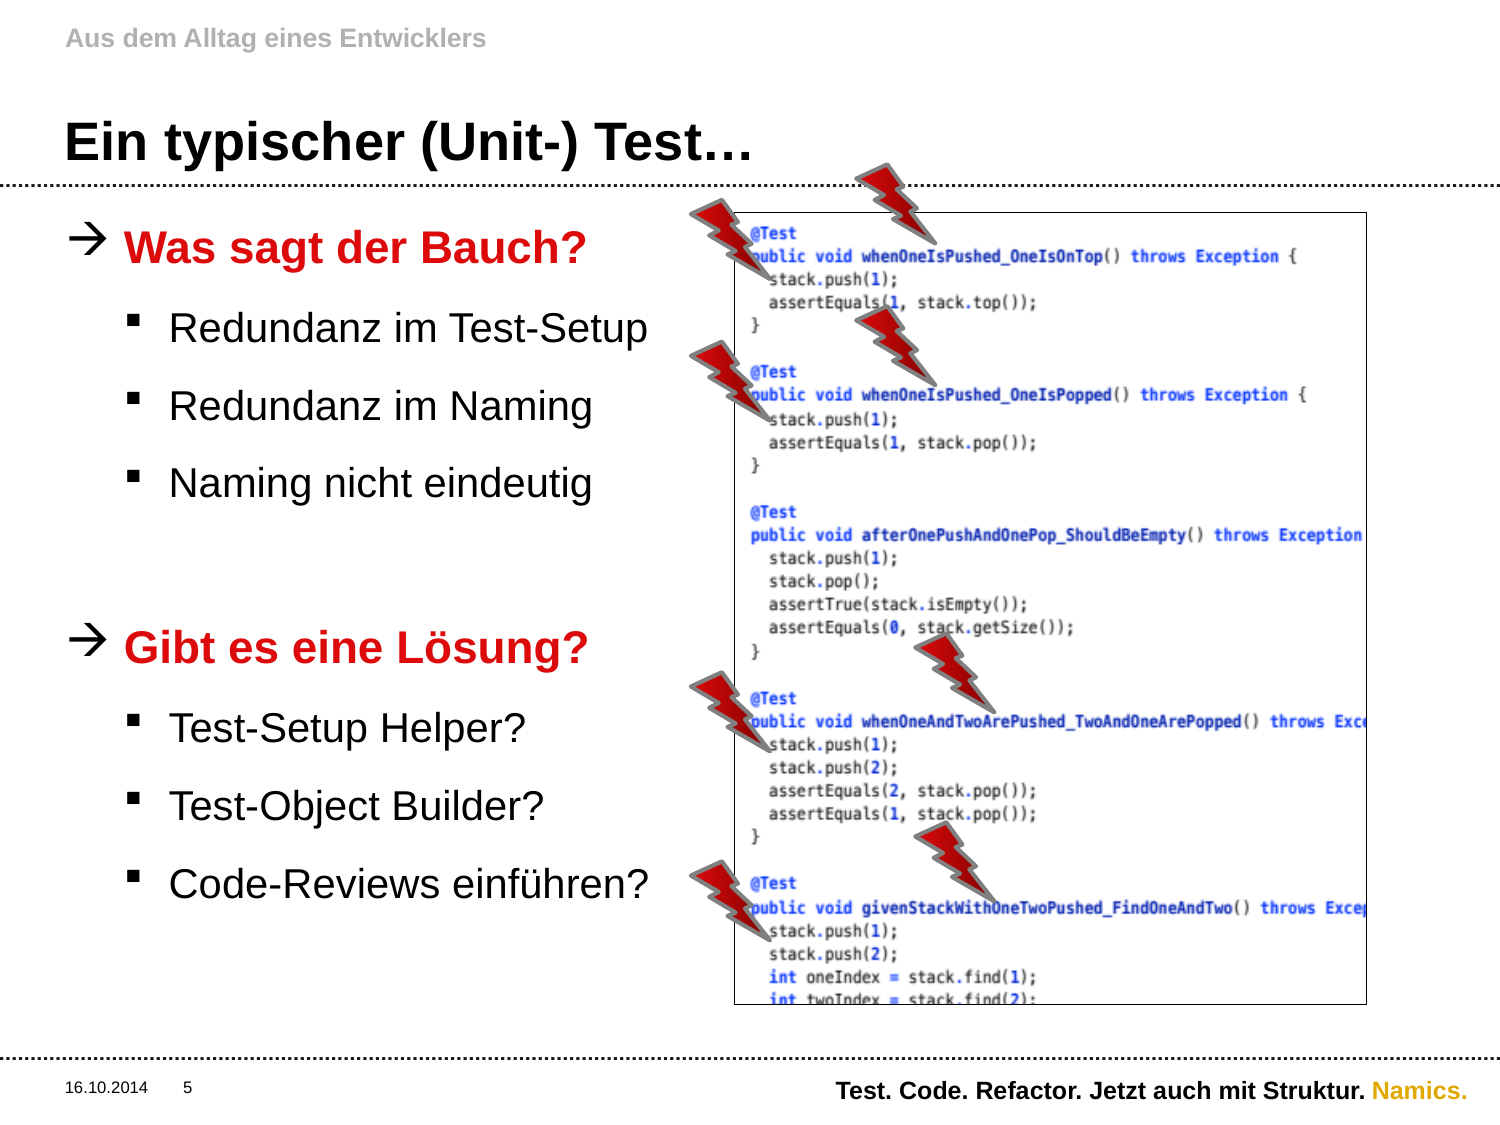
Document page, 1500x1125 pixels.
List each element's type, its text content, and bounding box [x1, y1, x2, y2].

list Aus dem Alltag eines Entwicklers [64, 17, 1365, 54]
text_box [690, 199, 771, 421]
list Was sagt der Bauch? Redundanz im Test-Setup Redundanz im Naming Naming nicht eindeutig Gibt es eine Lösung? Test-Setup Helper? Test-Object Builder? Code-Reviews einführen? [65, 212, 698, 1005]
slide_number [64, 1077, 183, 1113]
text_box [690, 672, 771, 941]
slide_number 5 [183, 1077, 302, 1113]
title Ein typischer (Unit-) Test… [64, 54, 1365, 172]
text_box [855, 164, 936, 386]
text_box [915, 633, 995, 902]
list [733, 211, 1367, 1006]
footer Test. Code. Refactor. Jetzt auch mit Struktur. [331, 1067, 1367, 1113]
